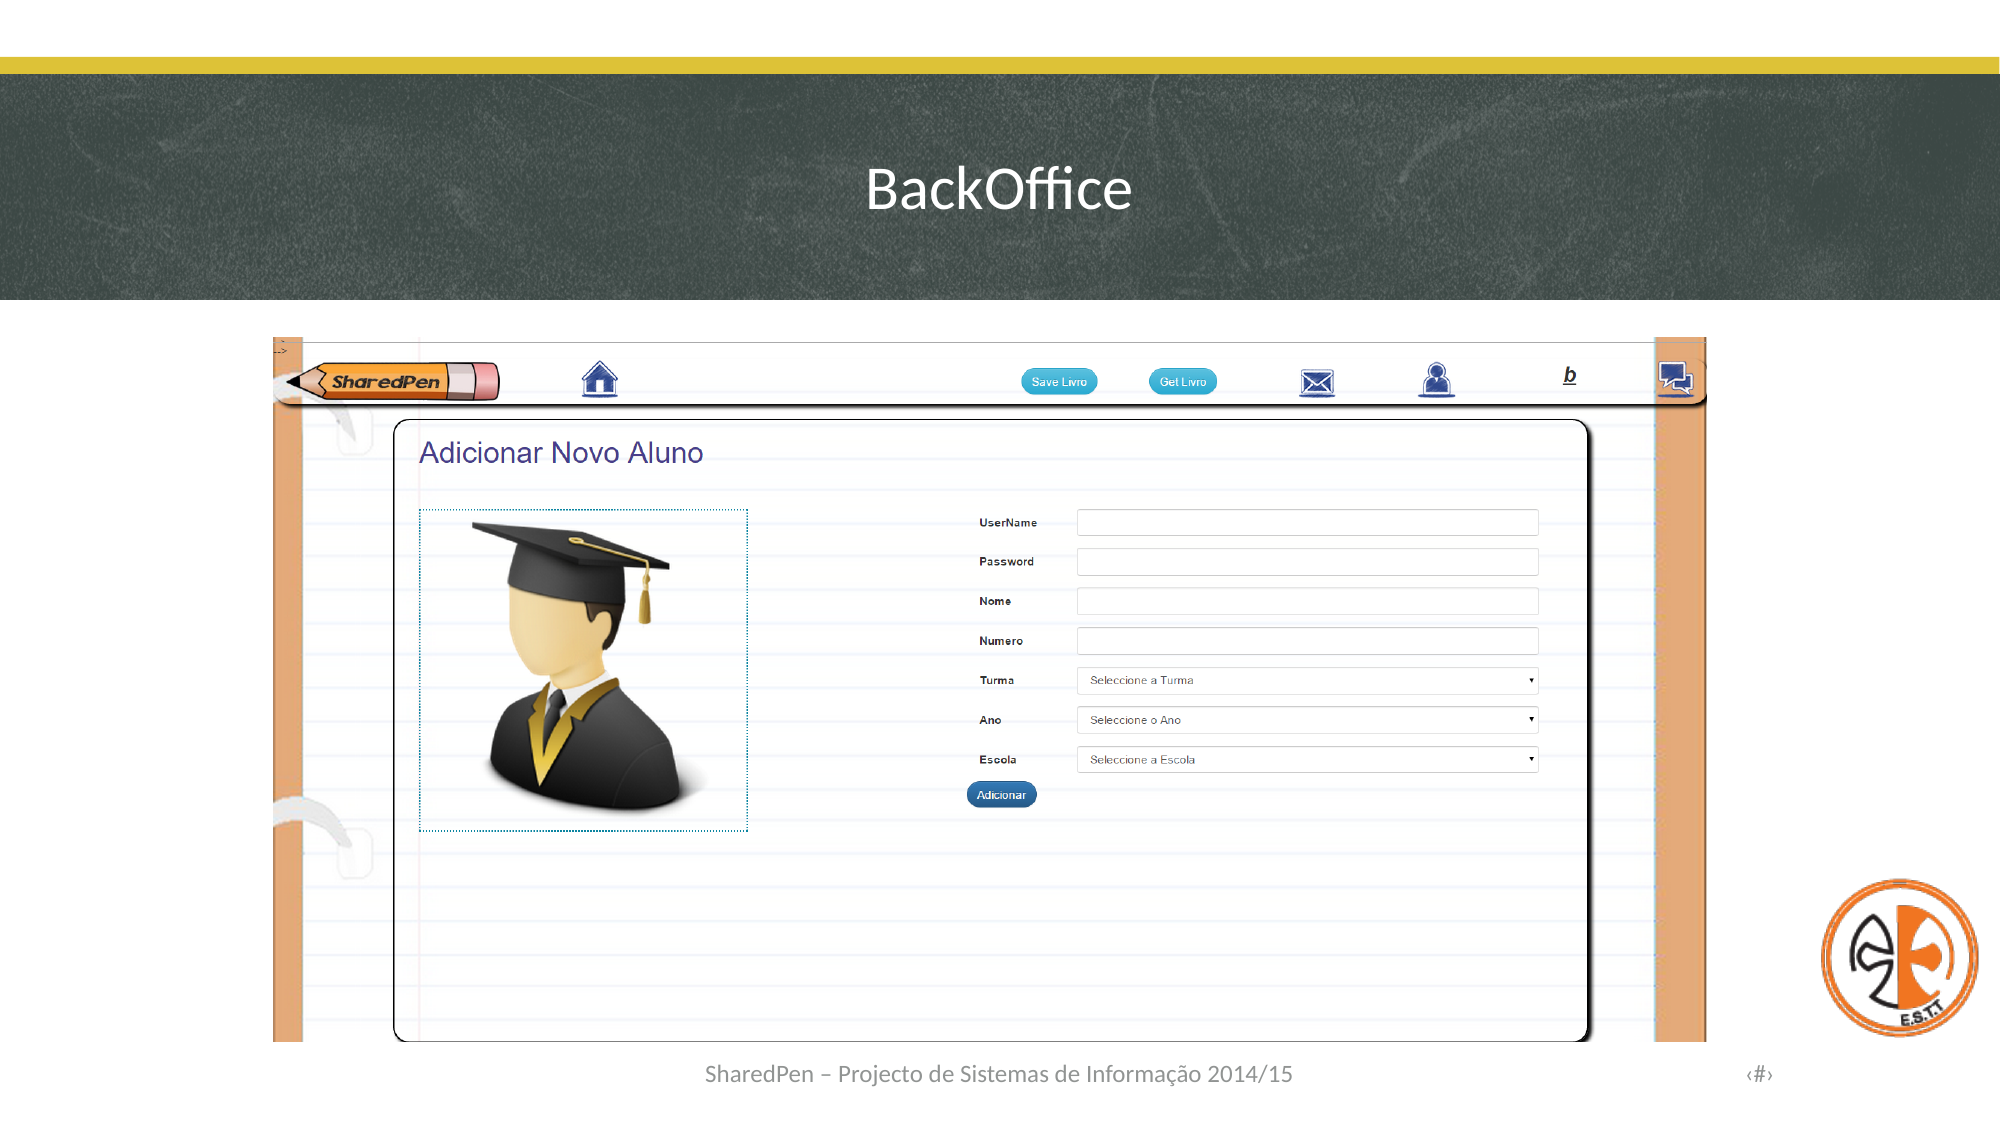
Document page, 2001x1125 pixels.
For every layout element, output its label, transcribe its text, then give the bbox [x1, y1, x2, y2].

picture [272, 337, 1707, 1042]
slide_number ‹#› [1466, 1042, 1790, 1103]
picture [0, 74, 2000, 300]
footer SharedPen – Projecto de Sistemas de Informação 2014/15 [533, 1042, 1466, 1103]
picture [1800, 876, 2000, 1043]
title BackOffice [210, 76, 1790, 300]
